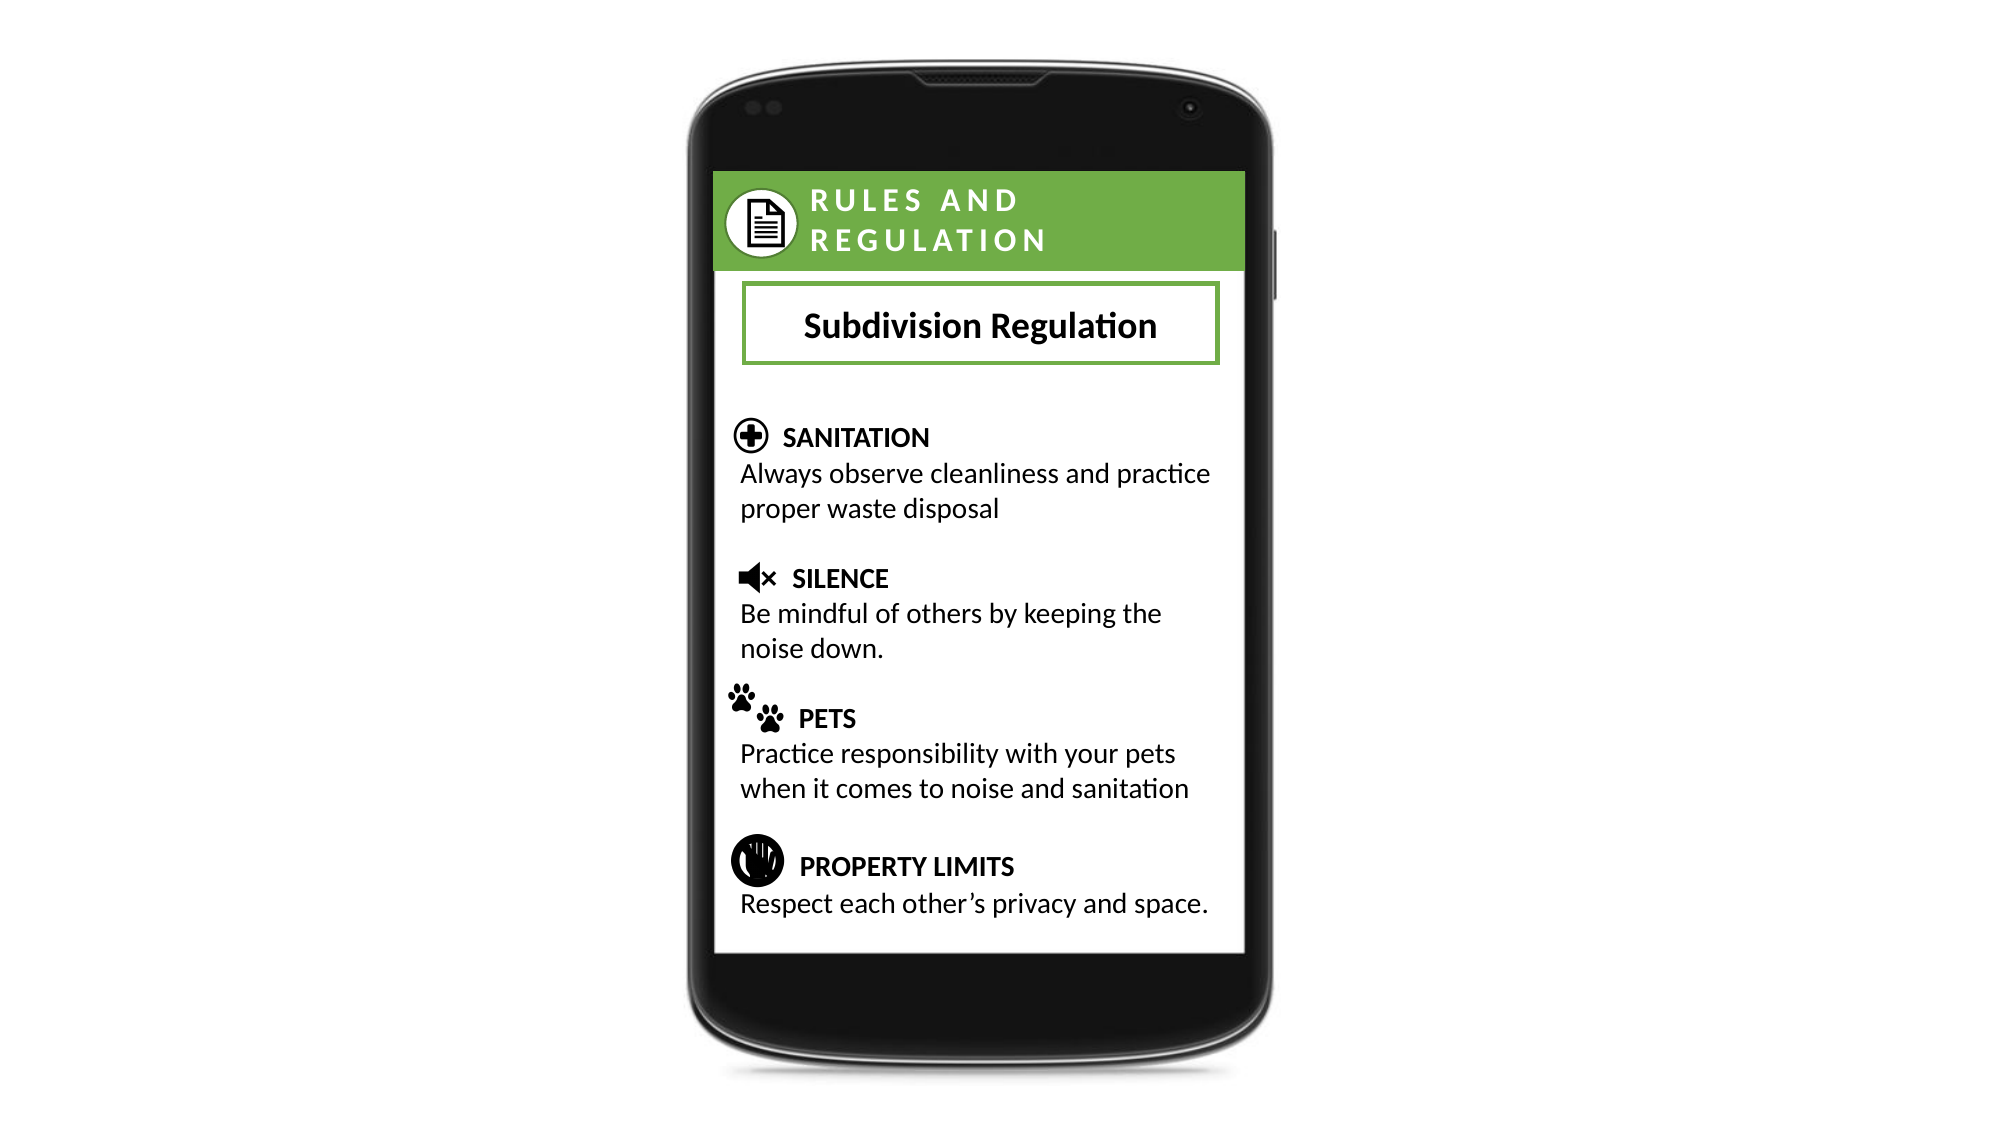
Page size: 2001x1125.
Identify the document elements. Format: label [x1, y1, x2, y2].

picture [472, 19, 1490, 1125]
